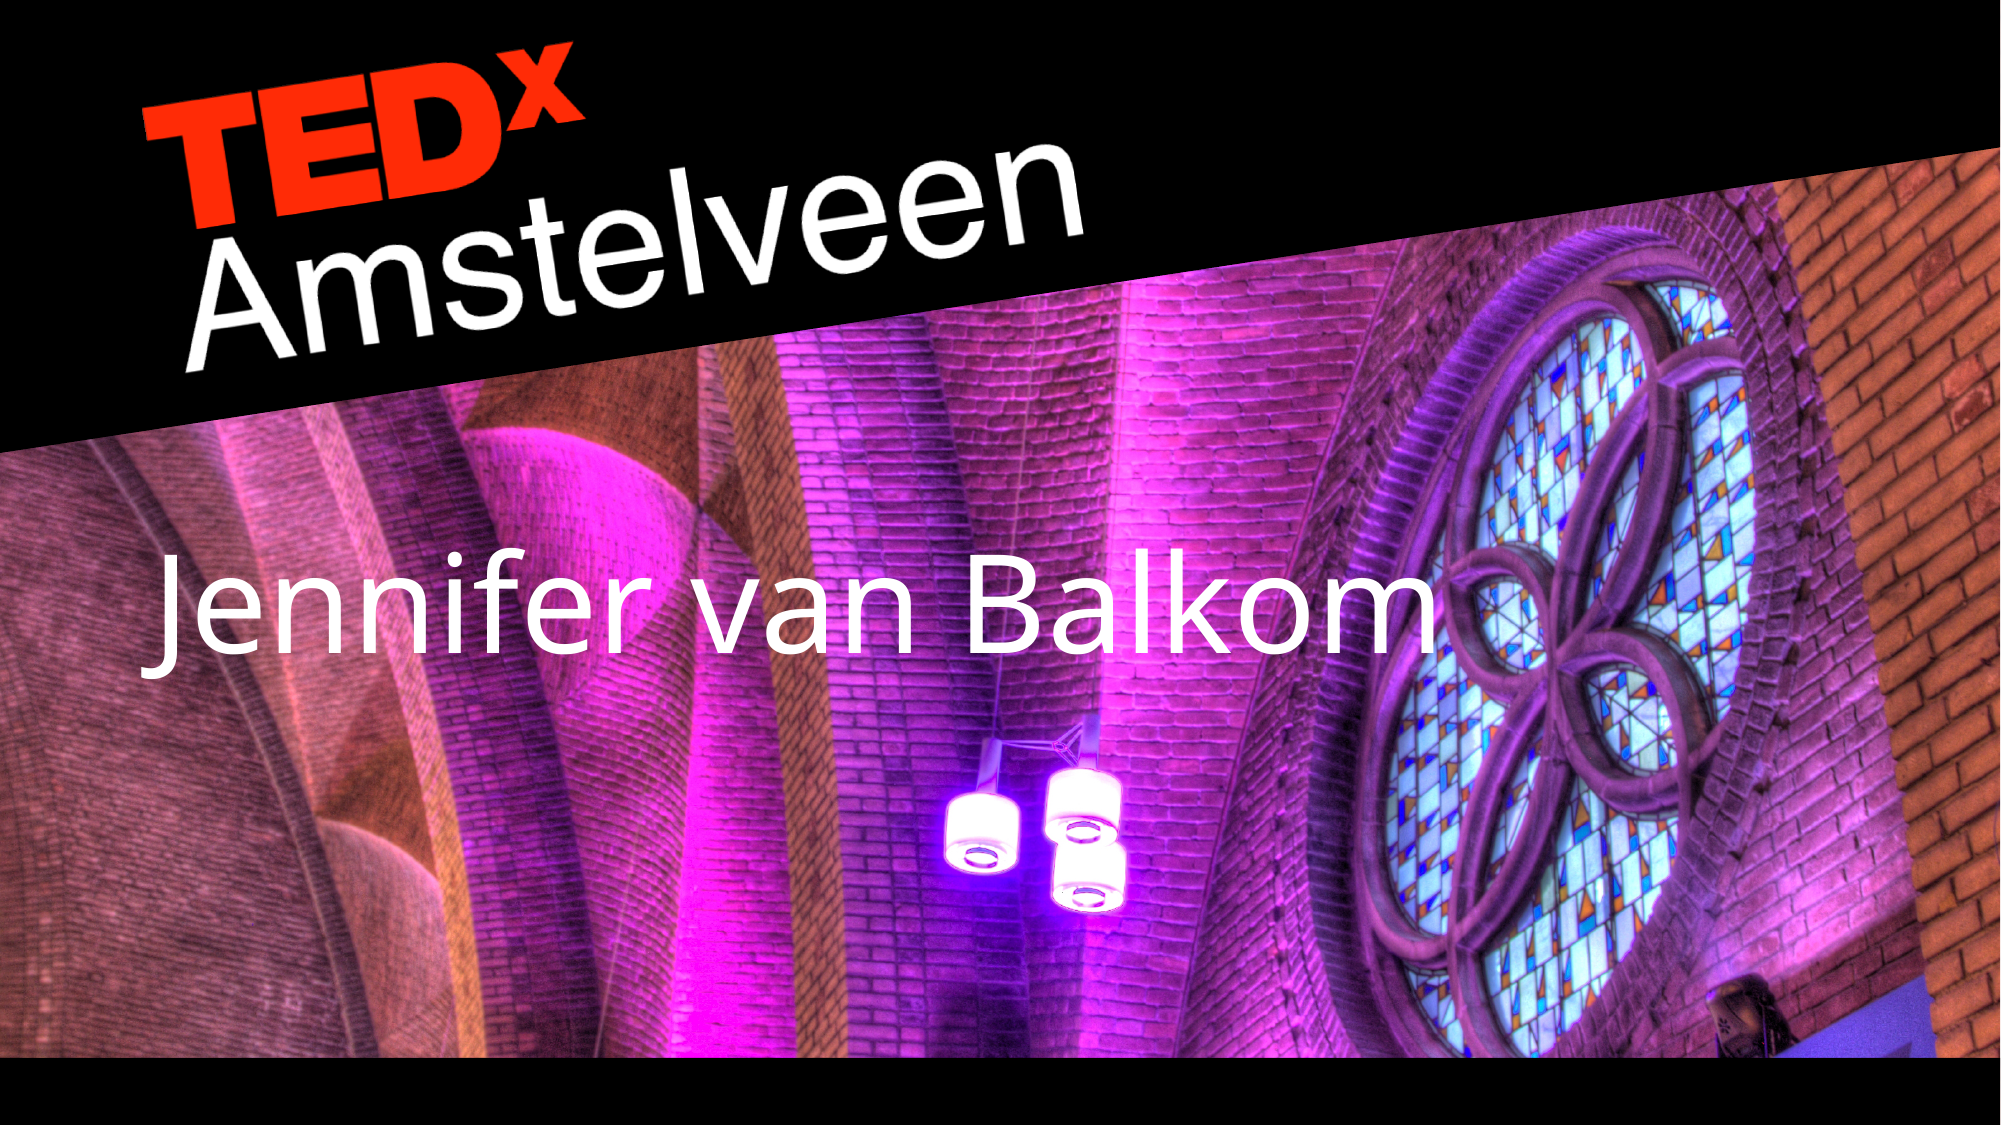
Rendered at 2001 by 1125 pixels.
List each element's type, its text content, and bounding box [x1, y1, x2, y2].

picture [143, 0, 1112, 381]
picture [0, 148, 2001, 1057]
title Jennifer van Balkom [137, 468, 1863, 750]
